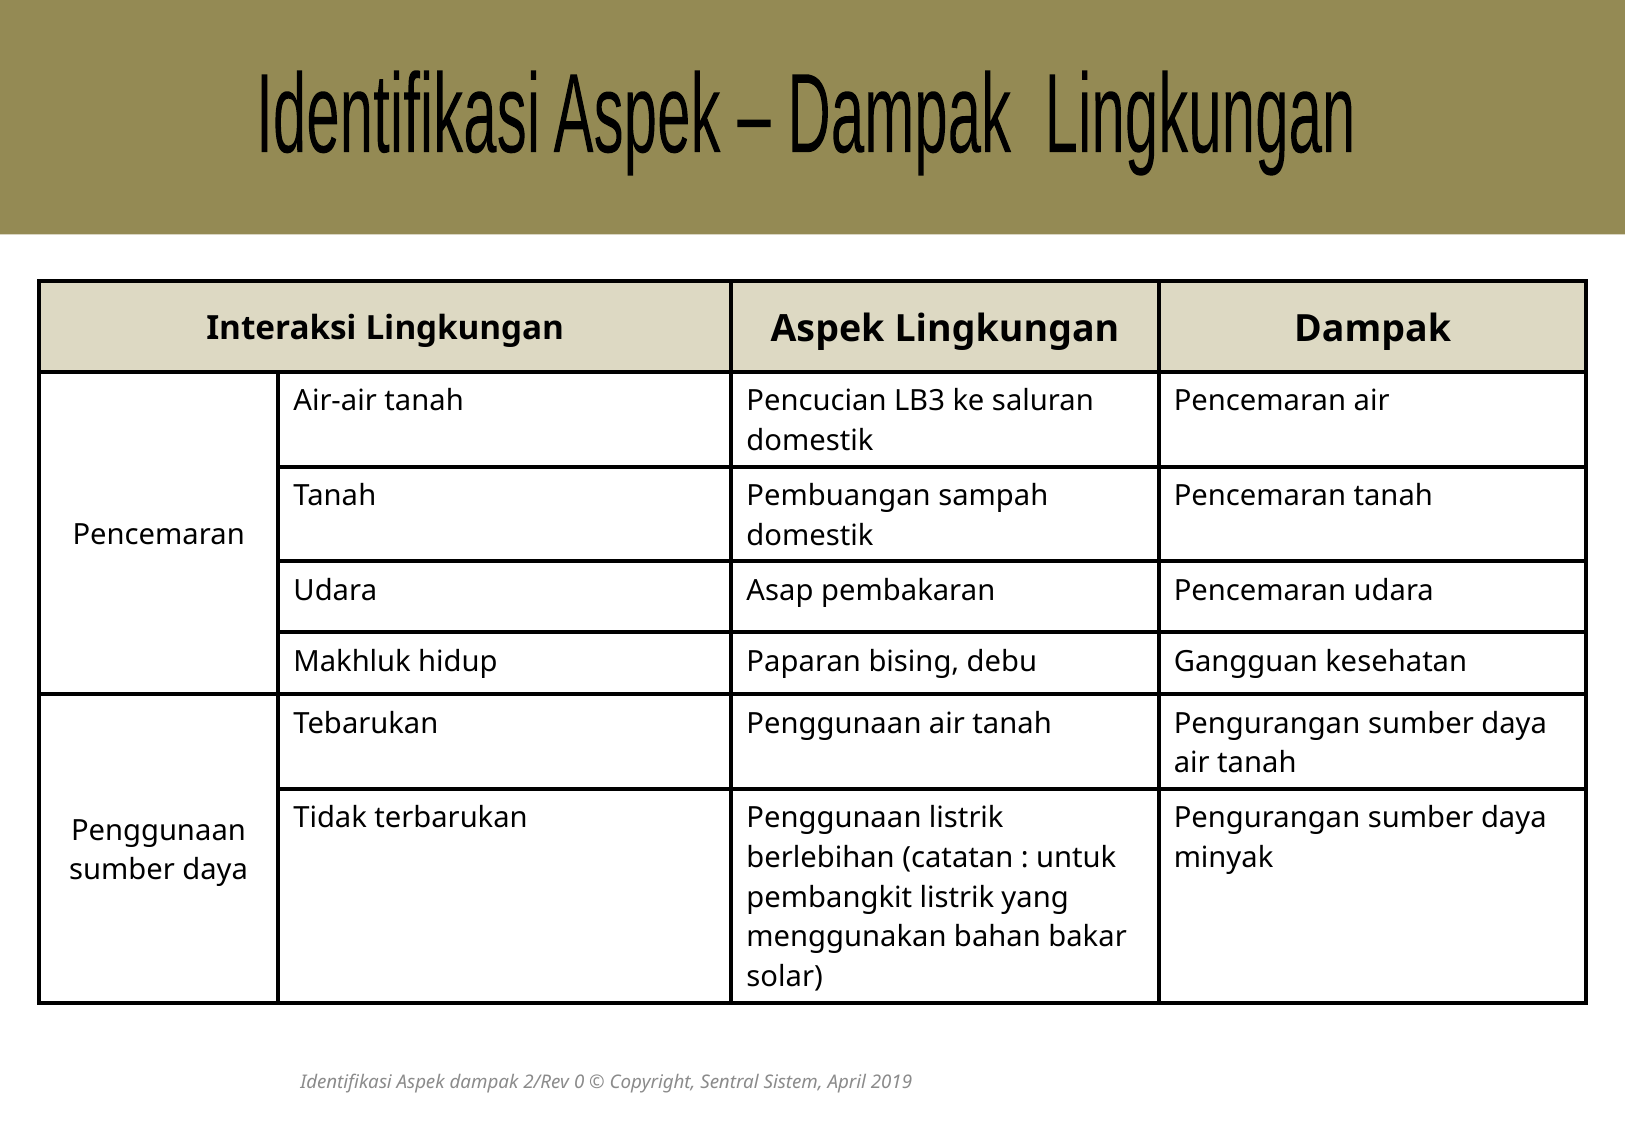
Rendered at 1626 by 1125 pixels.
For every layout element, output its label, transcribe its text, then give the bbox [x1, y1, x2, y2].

table_cell Tebarukan [280, 696, 729, 787]
table_cell Gangguan kesehatan [1161, 634, 1584, 692]
table_header Interaksi Lingkungan [41, 283, 729, 370]
footer Identifikasi Aspek dampak 2/Rev 0 © Copyright, Sentral Sistem, April 2019 [15, 1051, 1197, 1112]
table_cell Pembuangan sampah domestik [733, 469, 1157, 559]
table_cell Penggunaan sumber daya [41, 696, 276, 1001]
table_cell Paparan bising, debu [733, 634, 1157, 692]
table_cell Makhluk hidup [280, 634, 729, 692]
table_cell Penggunaan air tanah [733, 696, 1157, 787]
table_cell Pengurangan sumber daya minyak [1161, 791, 1584, 1001]
table_cell Pengurangan sumber daya air tanah [1161, 696, 1584, 787]
table_cell Tidak terbarukan [280, 791, 729, 1001]
table_cell Tanah [280, 469, 729, 559]
table_cell Air-air tanah [280, 374, 729, 465]
table_cell Asap pembakaran [733, 563, 1157, 630]
table_cell Pencemaran udara [1161, 563, 1584, 630]
table_cell Pencemaran air [1161, 374, 1584, 465]
table_cell Pencucian LB3 ke saluran domestik [733, 374, 1157, 465]
table_cell Pencemaran [41, 374, 276, 692]
table_header Dampak [1161, 283, 1584, 370]
text_box [0, 0, 1625, 235]
table_header Aspek Lingkungan [733, 283, 1157, 370]
table_cell Pencemaran tanah [1161, 469, 1584, 559]
table_cell Udara [280, 563, 729, 630]
table_cell Penggunaan listrik berlebihan (catatan : untuk pembangkit listrik yang menggunakan bahan bakar solar) [733, 791, 1157, 1001]
